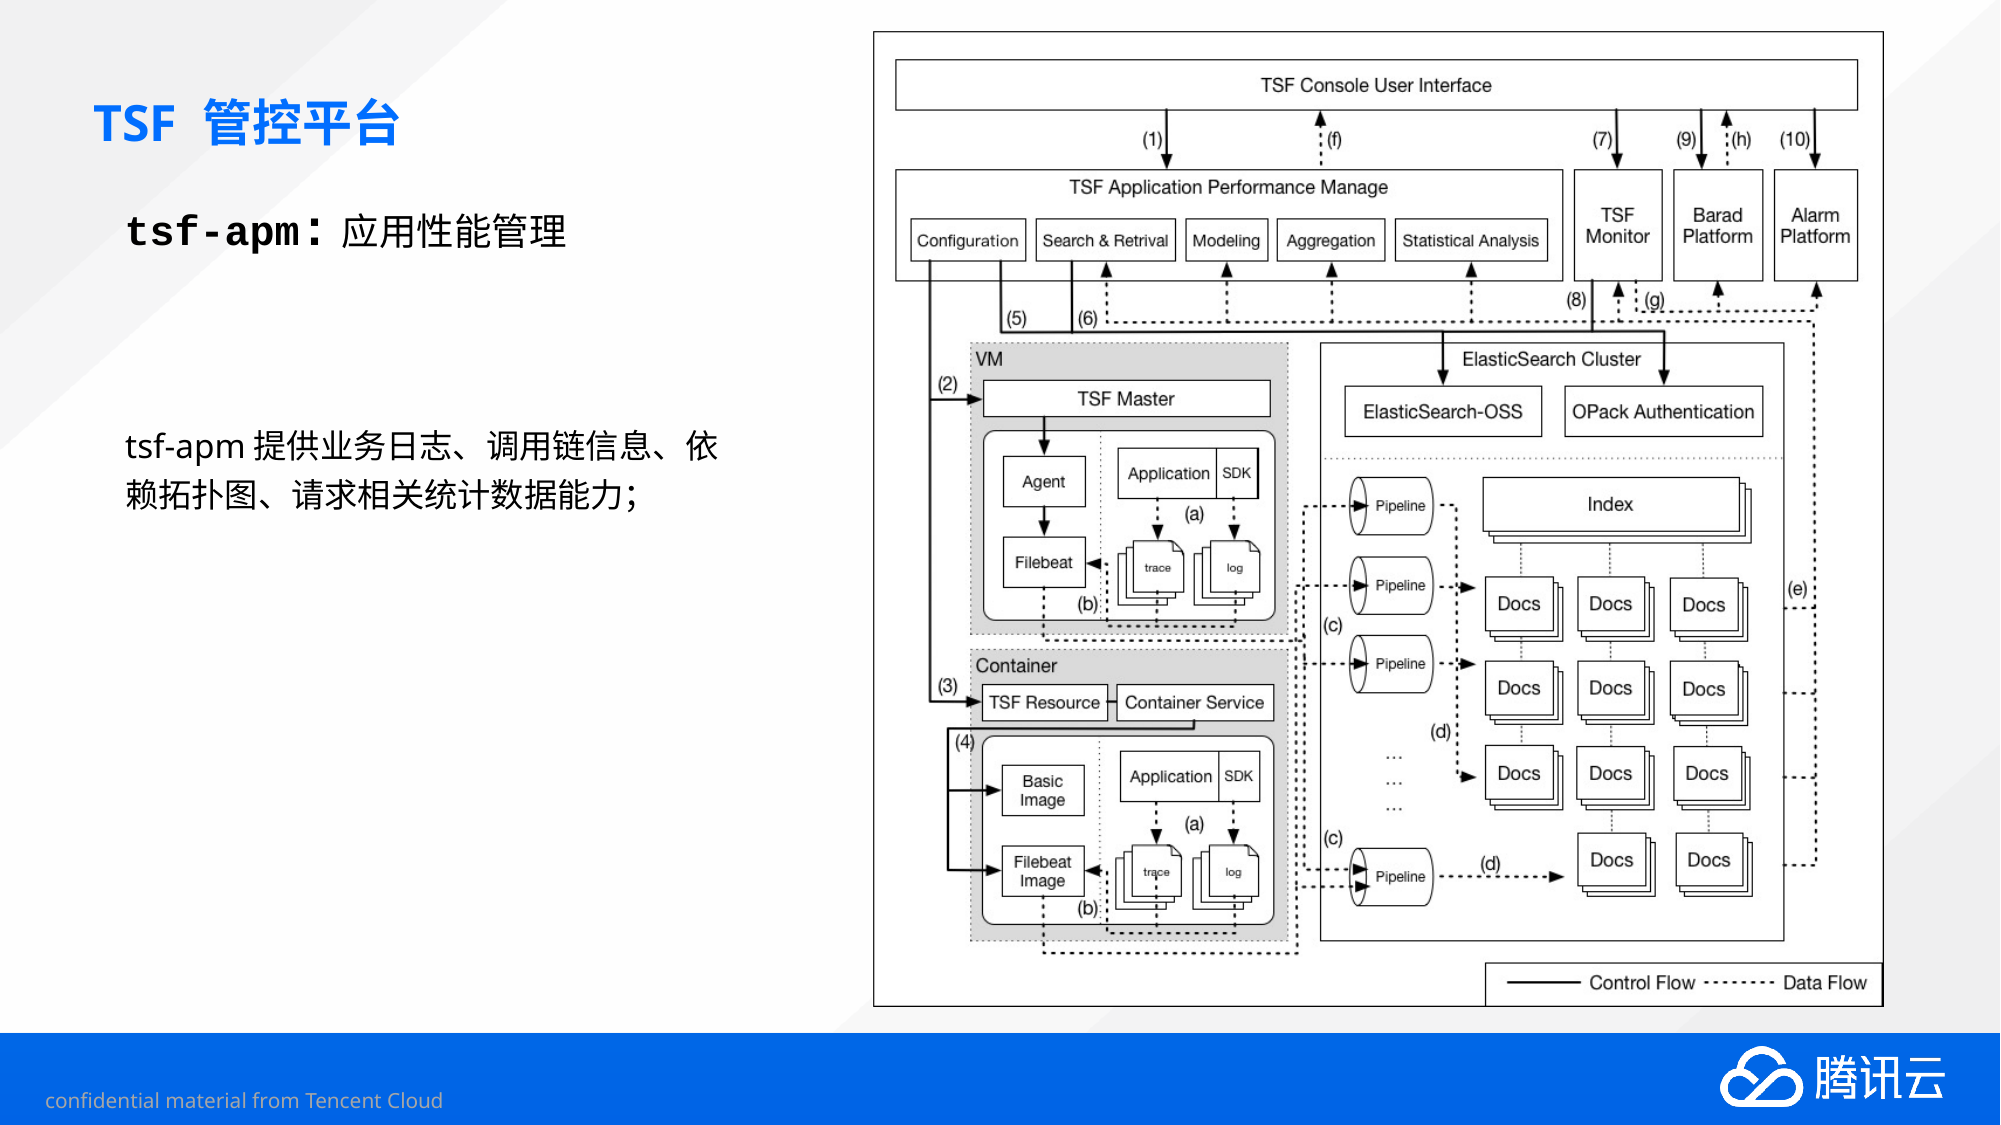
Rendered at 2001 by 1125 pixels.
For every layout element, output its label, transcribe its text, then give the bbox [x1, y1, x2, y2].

title TSF 管控平台 [78, 78, 872, 172]
text_box tsf-apm提供业务日志、调用链信息、依赖拓扑图、请求相关统计数据能力； [110, 407, 764, 522]
text_box tsf-apm:应用性能管理 [109, 188, 789, 308]
picture [0, 0, 2000, 1033]
picture [1720, 1046, 1945, 1107]
